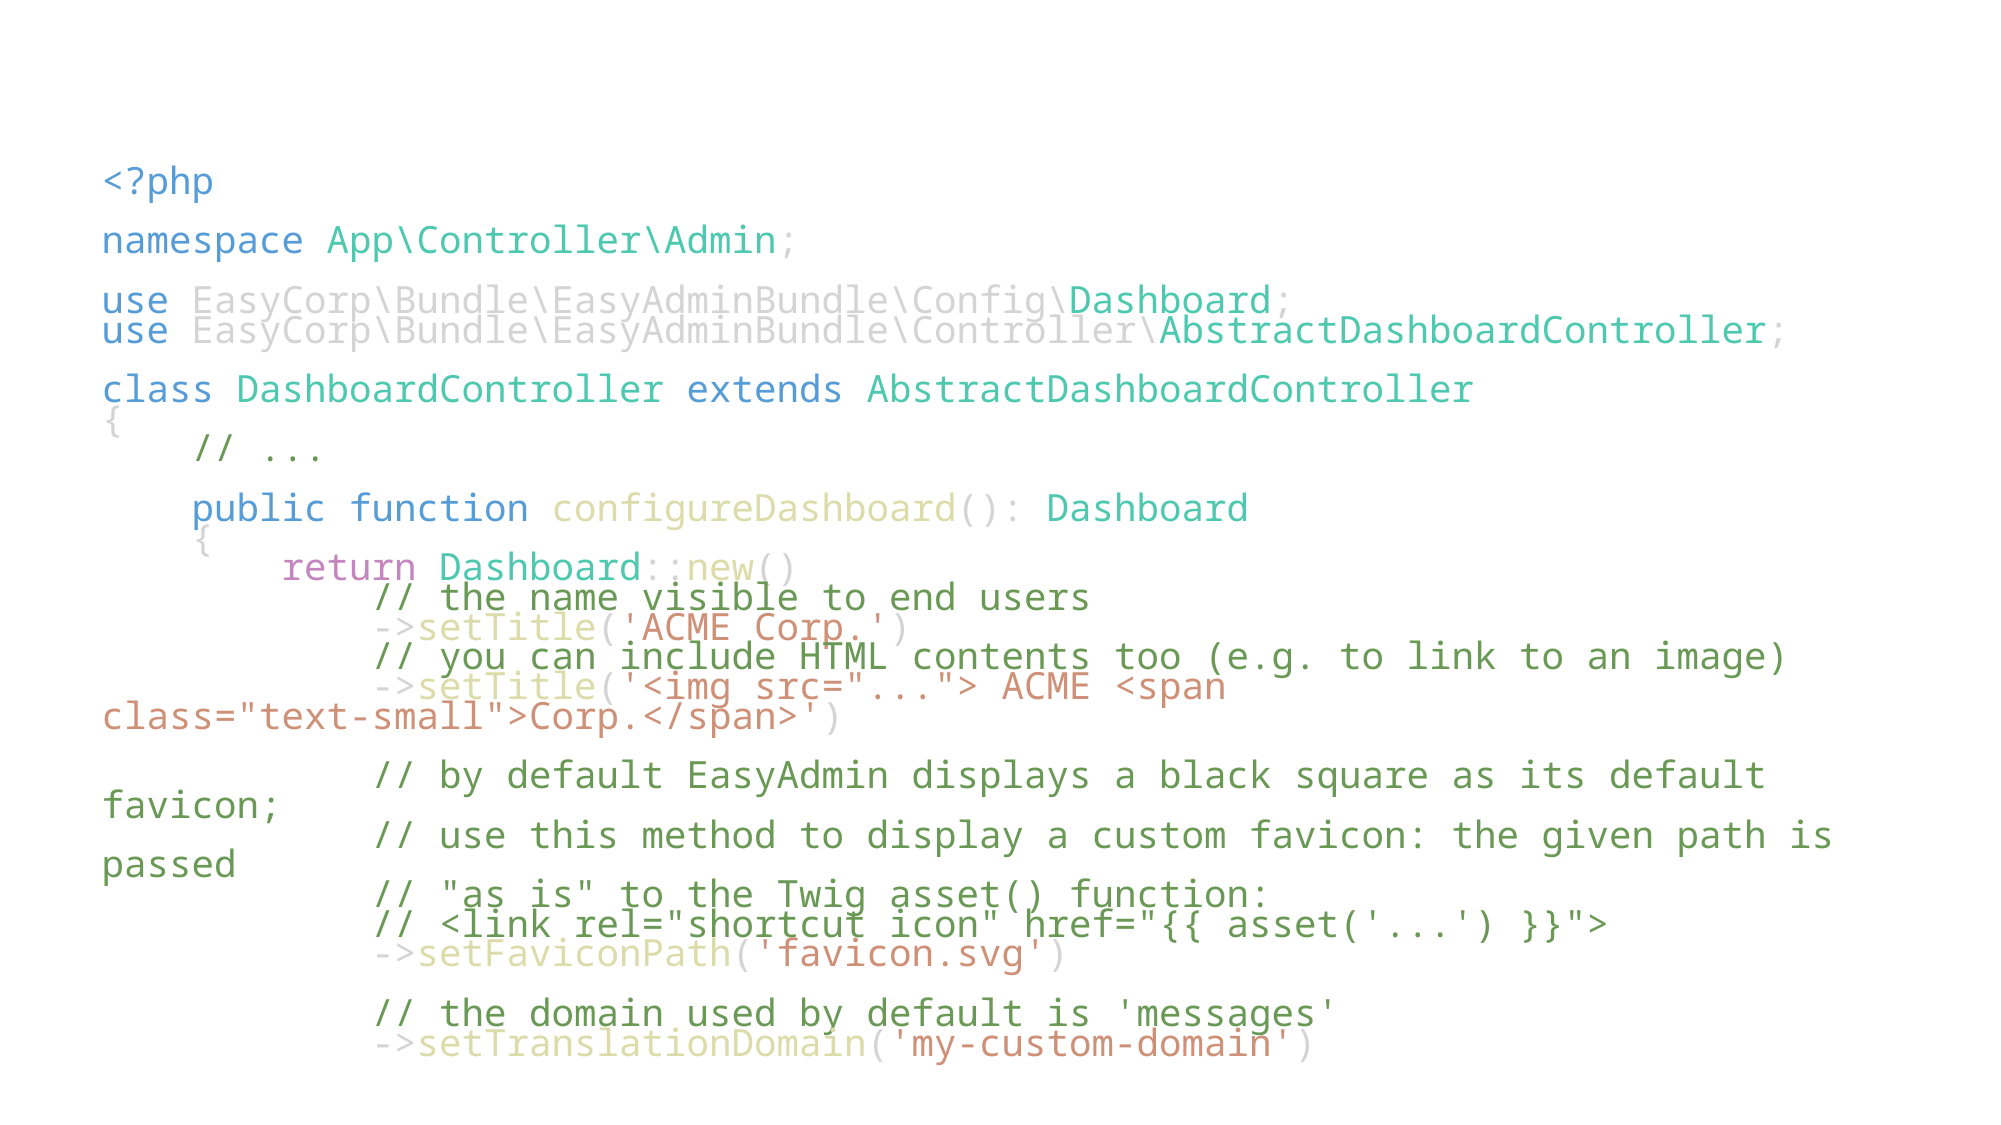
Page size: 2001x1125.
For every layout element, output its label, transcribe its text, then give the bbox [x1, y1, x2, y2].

text_box Contenu du fichier DashboardController.php : <?php namespace App\Controller\Admin; use EasyCorp\Bundle\EasyAdminBundle\Config\Dashboard; use EasyCorp\Bundle\EasyAdminBundle\Controller\AbstractDashboardController; class DashboardController extends AbstractDashboardController { // ... public function configureDashboard(): Dashboard { return Dashboard::new() // the name visible to end users ->setTitle('ACME Corp.') // you can include HTML contents too (e.g. to link to an image) ->setTitle('<img src="..."> ACME <span class="text-small">Corp.</span>') // by default EasyAdmin displays a black square as its default favicon; // use this method to display a custom favicon: the given path is passed // "as is" to the Twig asset() function: // <link rel="shortcut icon" href="{{ asset('...') }}"> ->setFaviconPath('favicon.svg') // the domain used by default is 'messages' ->setTranslationDomain('my-custom-domain') [86, 59, 1936, 1125]
